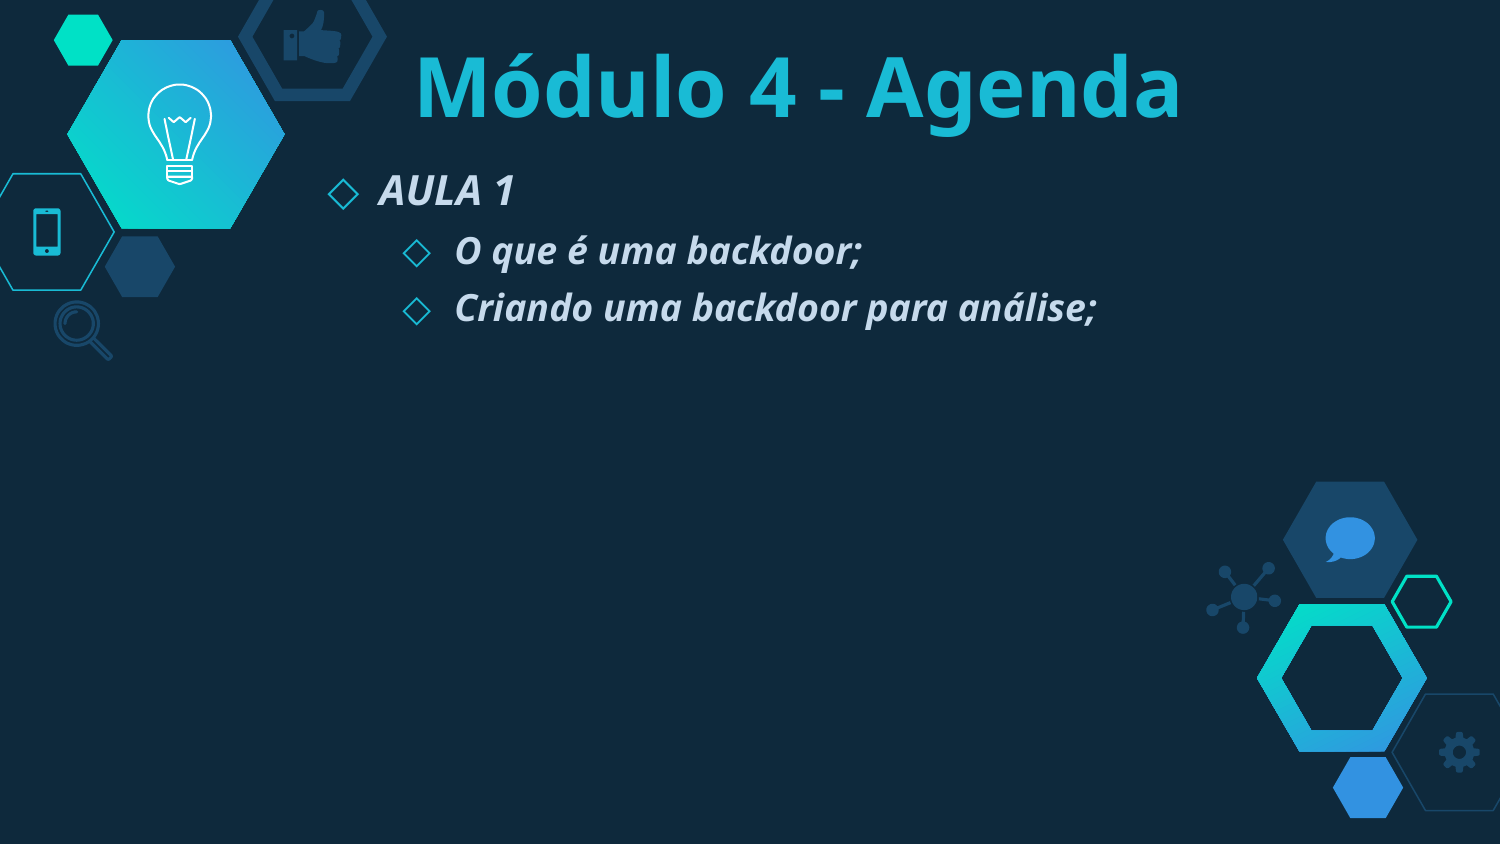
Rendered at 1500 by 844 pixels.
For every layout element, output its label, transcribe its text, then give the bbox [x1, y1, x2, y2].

title Módulo 4 - Agenda [398, 43, 1275, 150]
list AULA 1 O que é uma backdoor; Criando uma backdoor para análise; [289, 149, 1194, 776]
